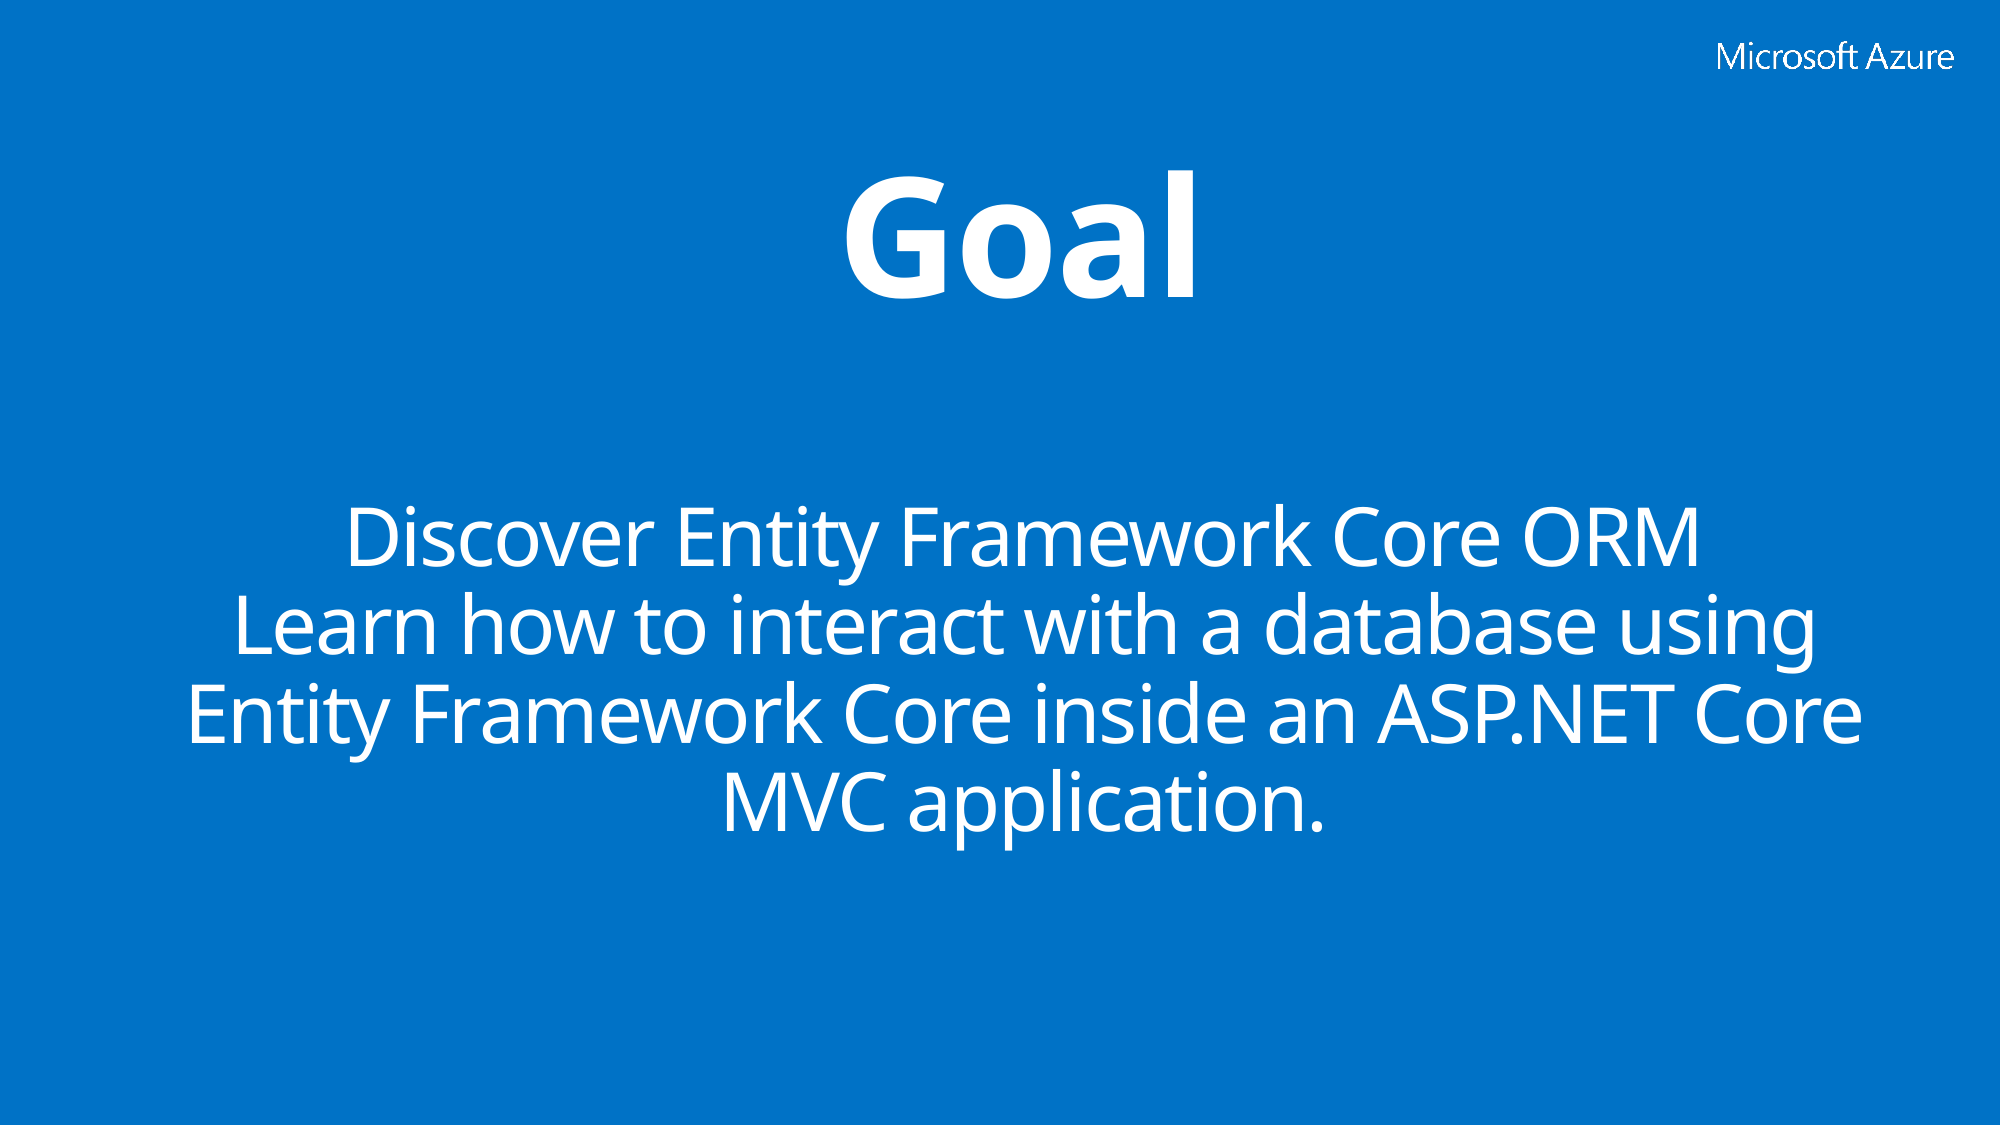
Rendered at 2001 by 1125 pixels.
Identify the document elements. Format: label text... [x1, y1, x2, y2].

picture [1699, 24, 1972, 87]
title Goal [142, 145, 1902, 342]
text_box Discover Entity Framework Core ORM Learn how to interact with a database using Entity Framework Core inside an ASP.NET Core MVC application. [144, 488, 1904, 1029]
